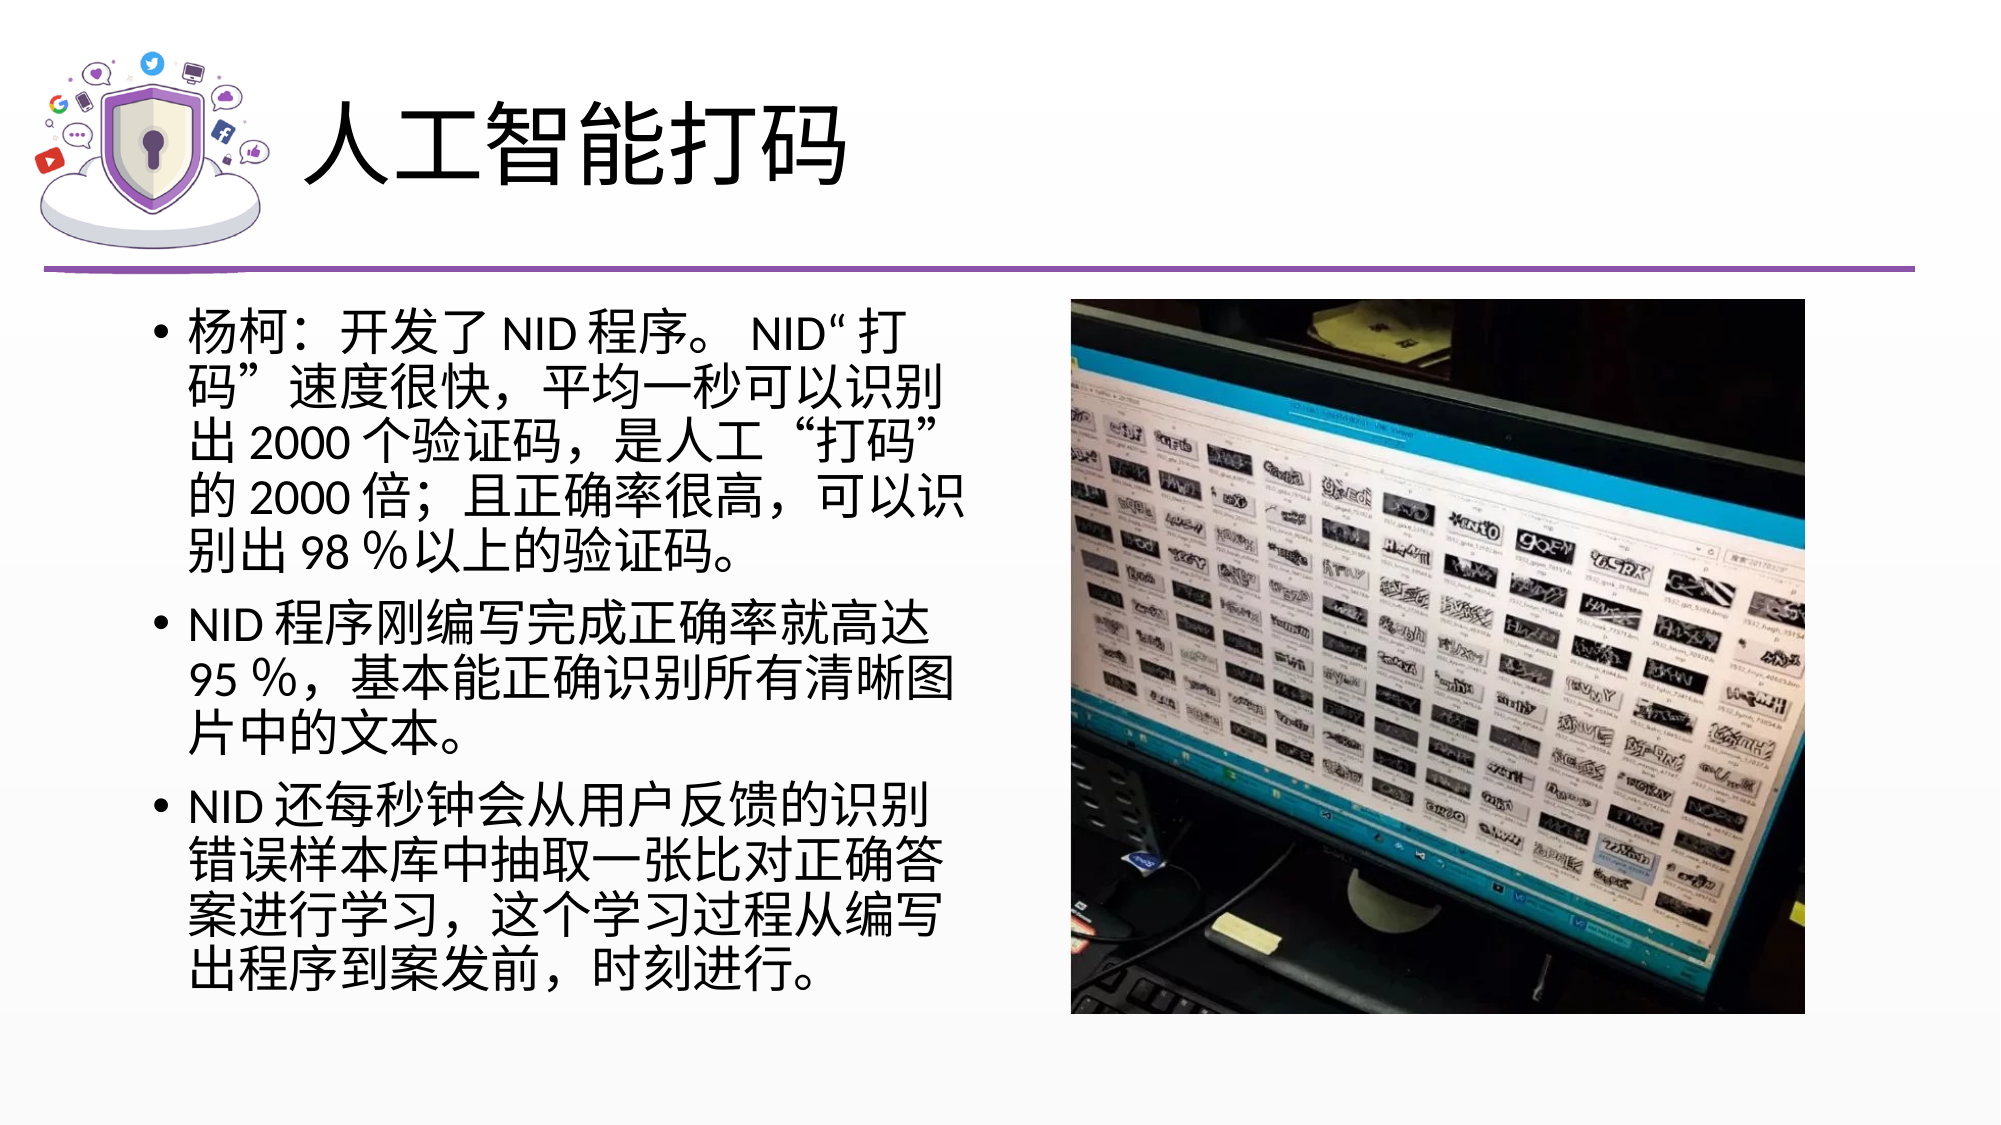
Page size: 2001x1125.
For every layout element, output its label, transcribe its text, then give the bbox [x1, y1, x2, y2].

list 杨柯：开发了NID程序。NID“打码”速度很快，平均一秒可以识别出2000个验证码，是人工“打码”的2000倍；且正确率很高，可以识别出98％以上的验证码。 NID程序刚编写完成正确率就高达95％，基本能正确识别所有清晰图片中的文本。 NID还每秒钟会从用户反馈的识别错误样本库中抽取一张比对正确答案进行学习，这个学习过程从编写出程序到案发前，时刻进行。 [137, 299, 988, 1014]
title 人工智能打码 [285, 59, 1863, 238]
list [1070, 299, 1805, 1014]
picture [0, 16, 304, 321]
